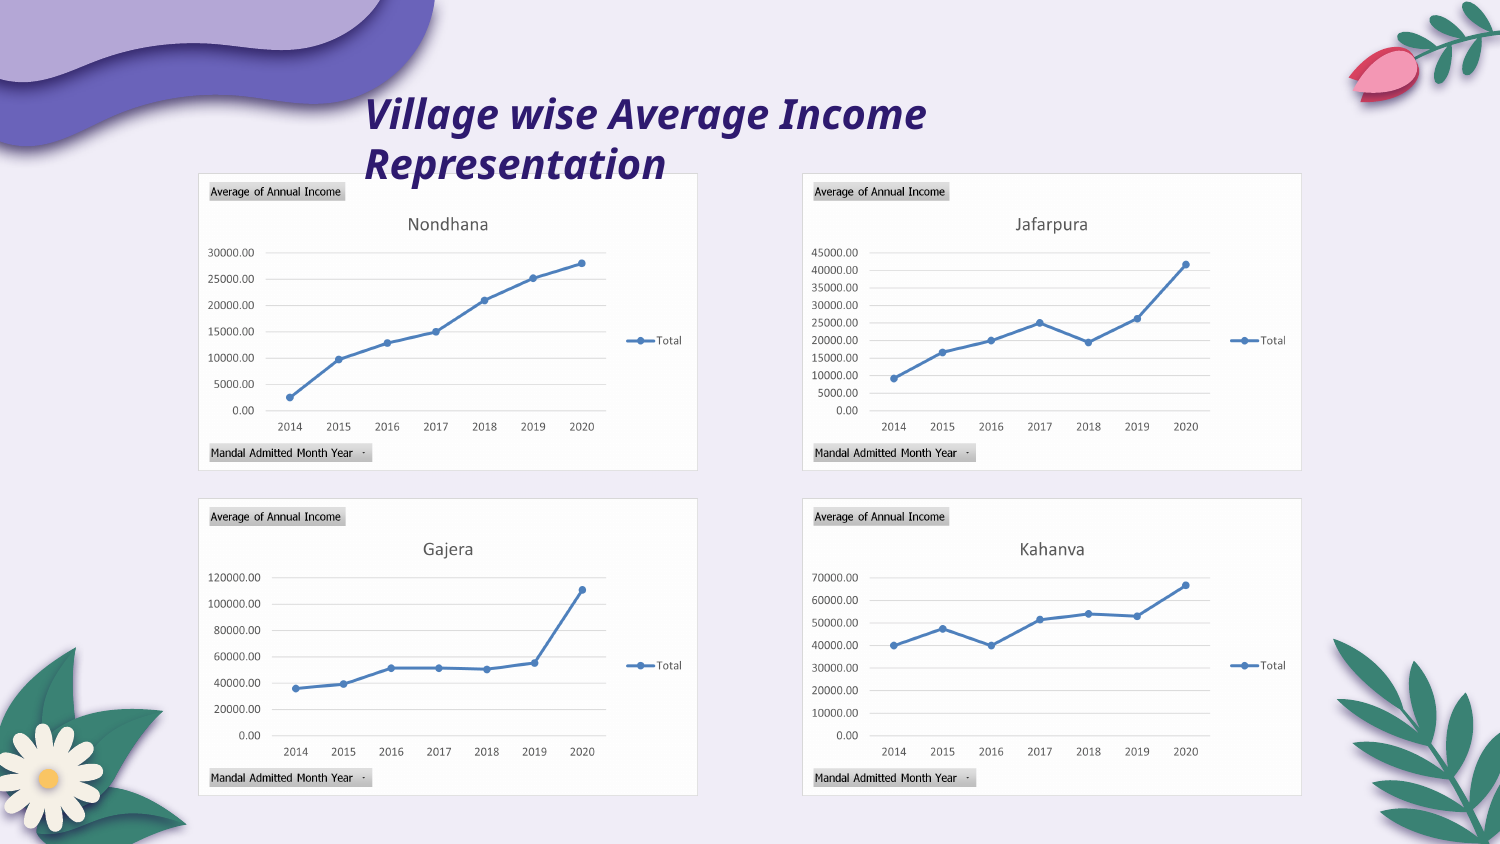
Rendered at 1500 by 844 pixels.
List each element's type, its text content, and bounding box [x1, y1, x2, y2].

picture [197, 497, 698, 796]
picture [801, 173, 1303, 471]
picture [197, 173, 698, 471]
picture [801, 497, 1303, 796]
text_box Village wise Average Income Representation [349, 80, 1175, 196]
